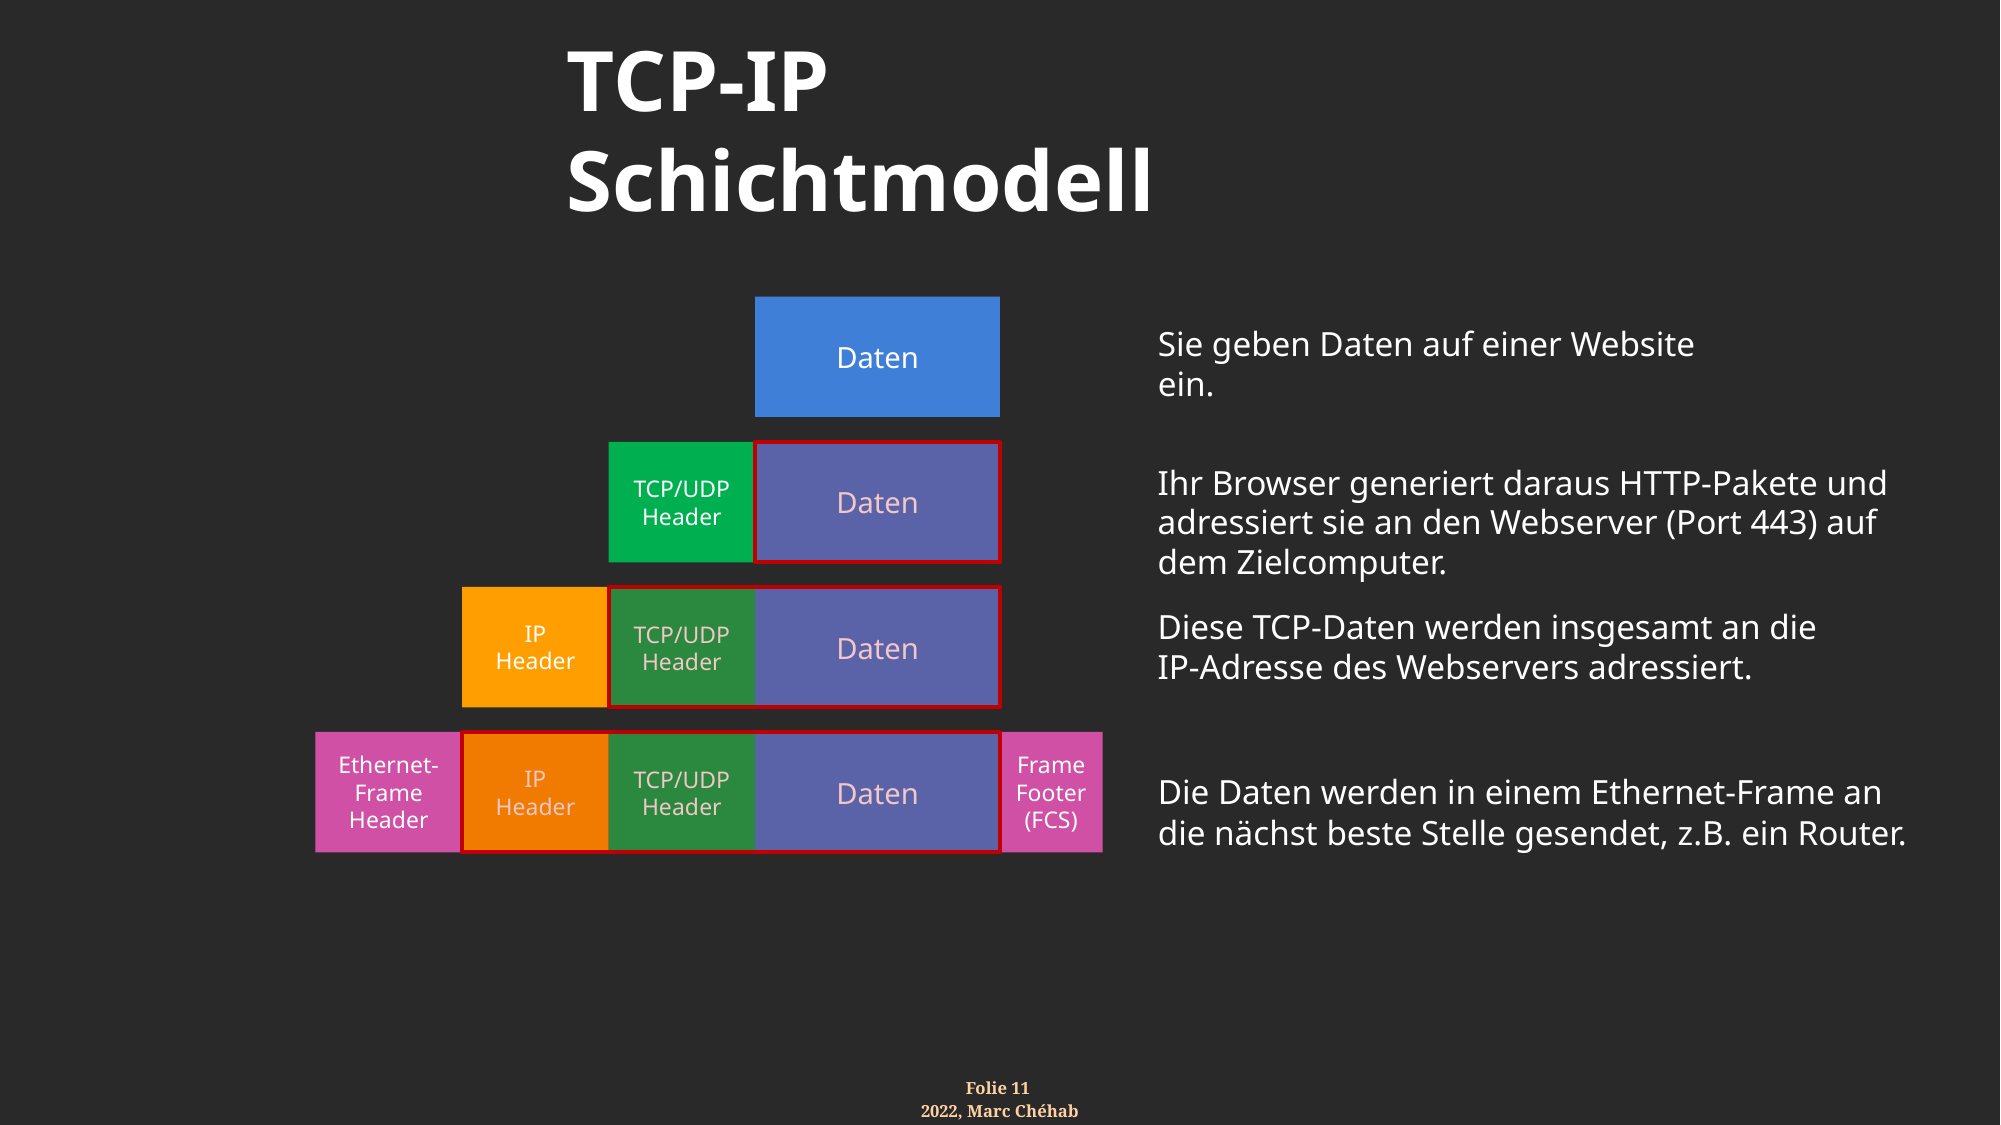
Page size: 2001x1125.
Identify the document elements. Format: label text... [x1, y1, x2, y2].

text_box IP Header [460, 585, 607, 709]
text_box [460, 730, 1002, 854]
text_box Frame Footer (FCS) [1002, 730, 1105, 854]
text_box [753, 440, 1002, 564]
text_box [607, 585, 1002, 709]
text_box Sie geben Daten auf einer Website ein. [1143, 316, 1724, 411]
text_box Ihr Browser generiert daraus HTTP-Pakete und adressiert sie an den Webserver (Port 443) auf dem Zielcomputer. [1143, 454, 1909, 589]
text_box Ethernet-Frame Header [313, 730, 460, 854]
text_box Diese TCP-Daten werden insgesamt an die IP-Adresse des Webservers adressiert. [1143, 599, 1909, 694]
text_box TCP/UDP Header [607, 440, 753, 564]
text_box Die Daten werden in einem Ethernet-Frame an die nächst beste Stelle gesendet, z.B. ein Router. [1143, 764, 1934, 859]
title TCP-IP Schichtmodell [566, 67, 1434, 189]
text_box Daten [753, 294, 1002, 419]
